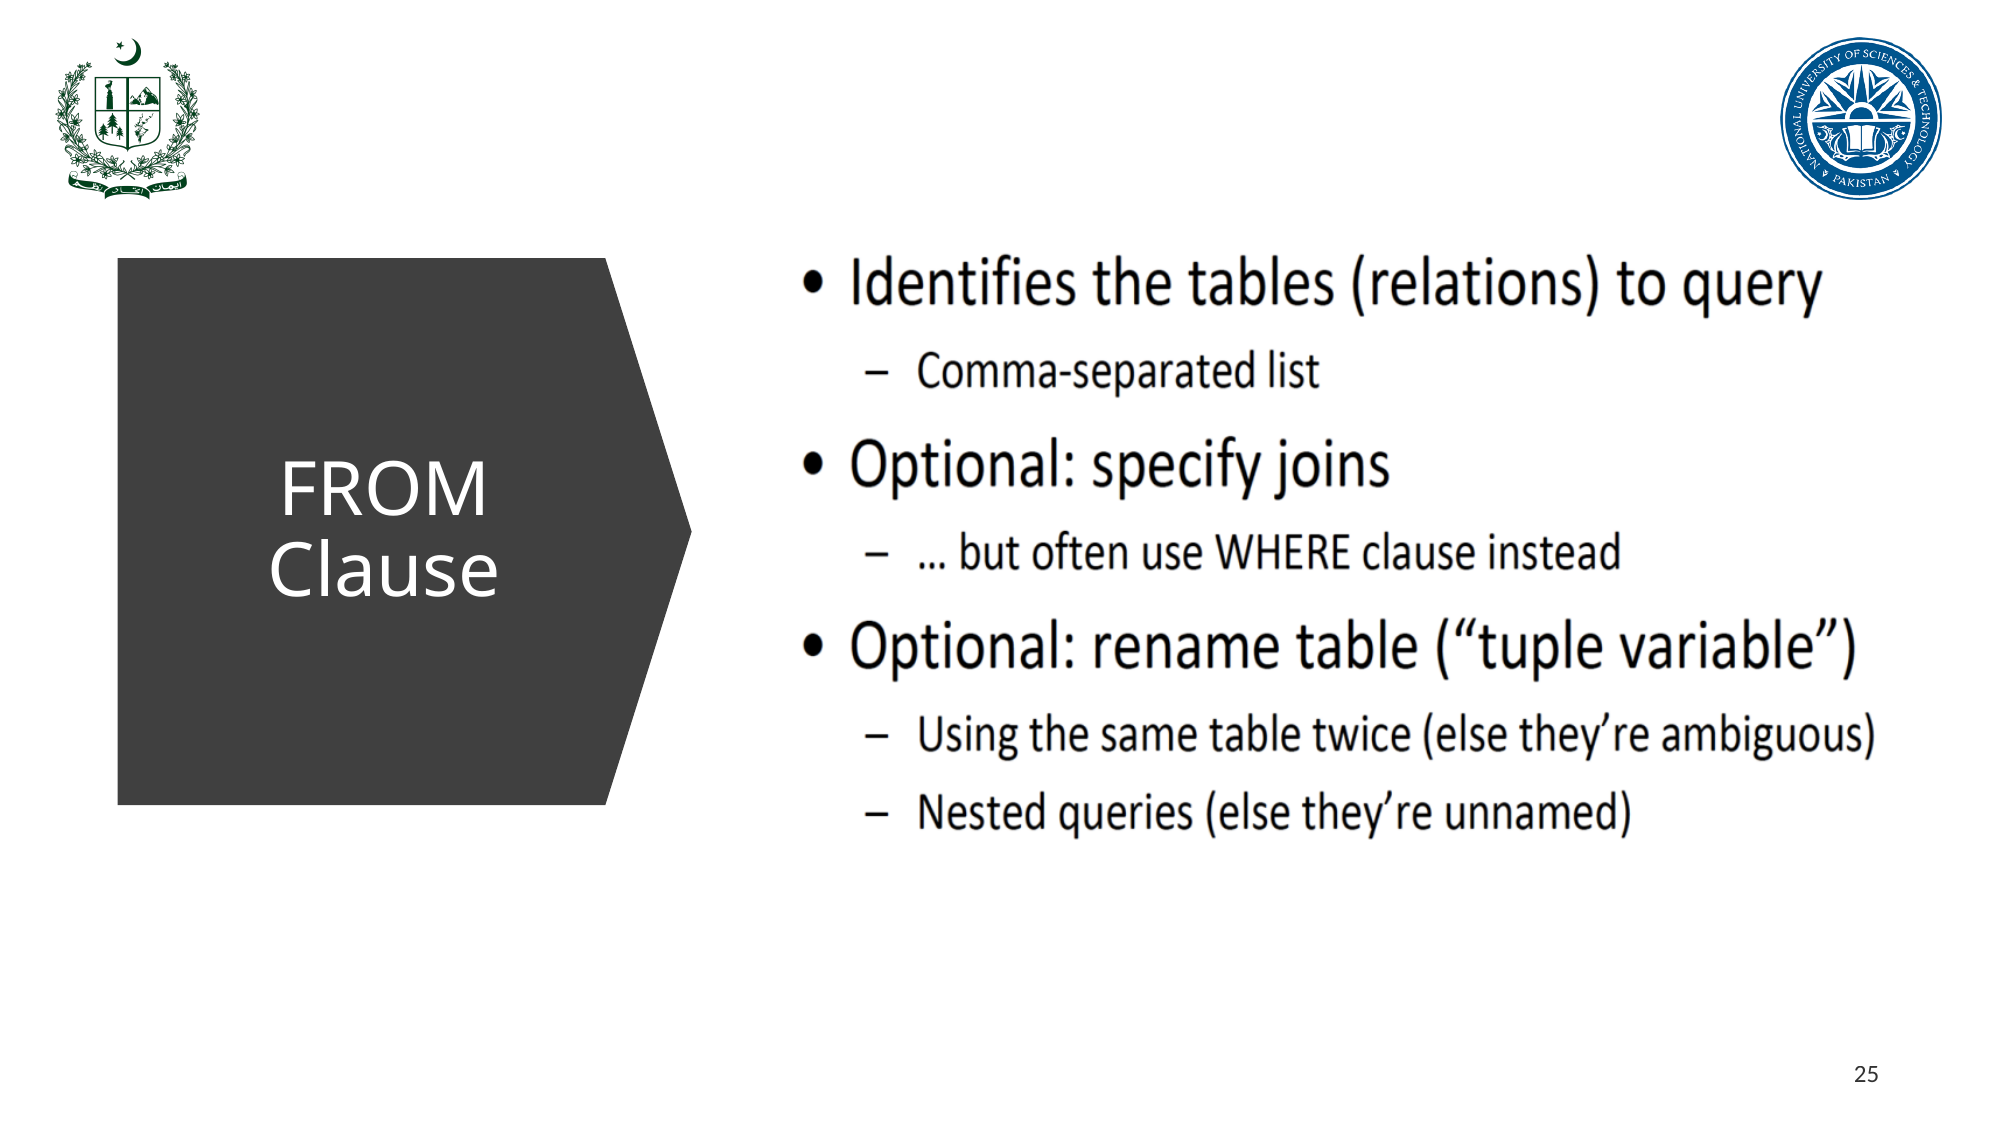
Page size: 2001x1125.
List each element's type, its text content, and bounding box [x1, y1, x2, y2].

picture [1780, 37, 1942, 200]
slide_number 25 [1810, 1042, 1895, 1103]
text_box [116, 257, 693, 807]
picture [783, 234, 1896, 891]
title FROM Clause [168, 322, 601, 741]
picture [55, 38, 200, 200]
